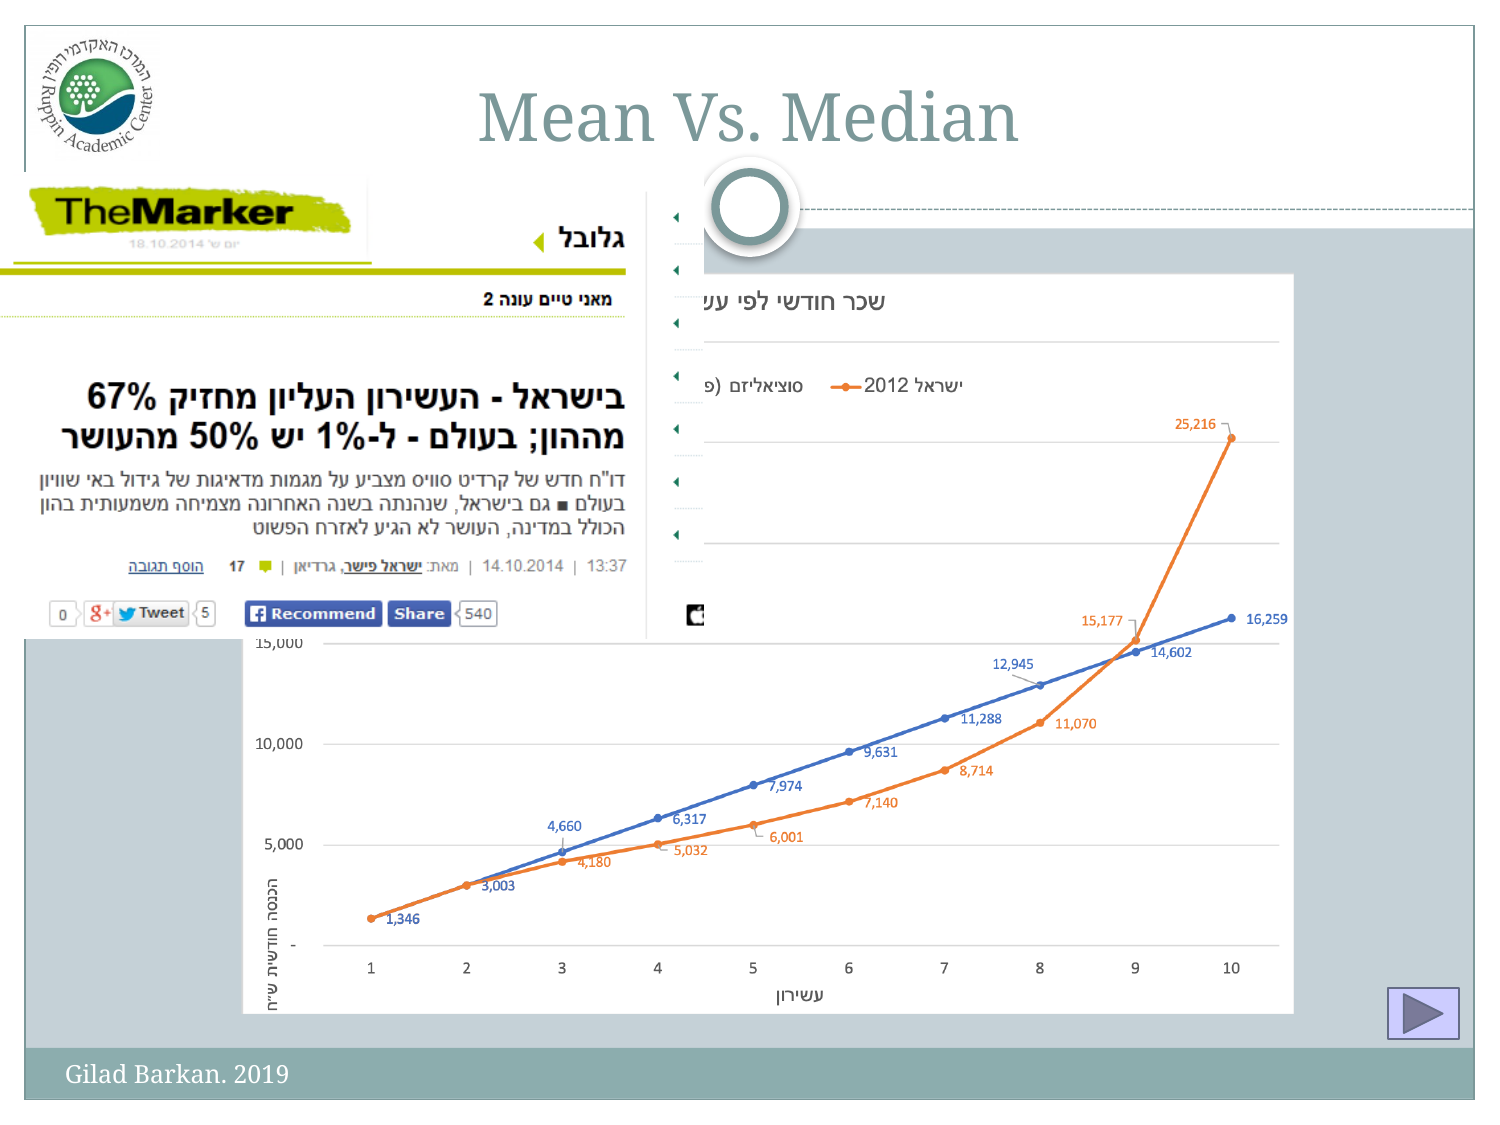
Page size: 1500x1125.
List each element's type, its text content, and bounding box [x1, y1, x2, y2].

picture [0, 172, 1294, 1014]
text_box [1387, 987, 1460, 1040]
picture [29, 30, 160, 161]
footer Gilad Barkan. 2019 [50, 1051, 638, 1112]
title Mean Vs. Median [49, 37, 1450, 162]
